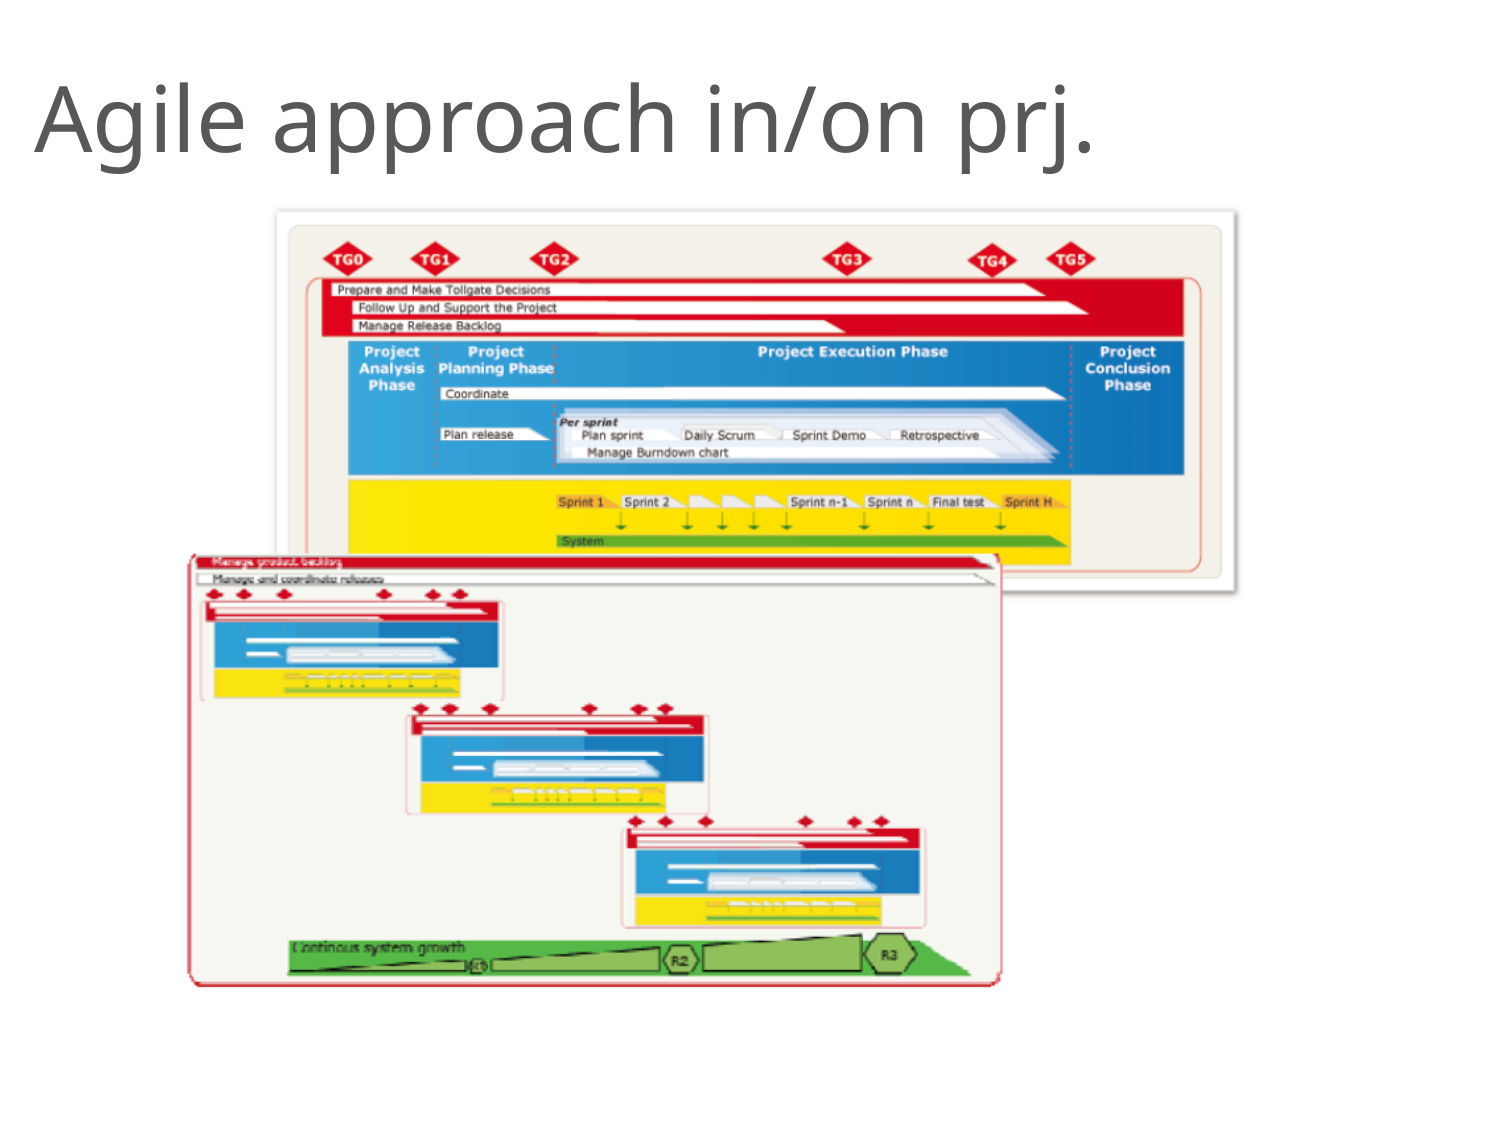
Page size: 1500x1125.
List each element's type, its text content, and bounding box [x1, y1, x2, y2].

title Agile approach in/on prj. [22, 39, 1365, 218]
picture [47, 192, 1312, 1007]
